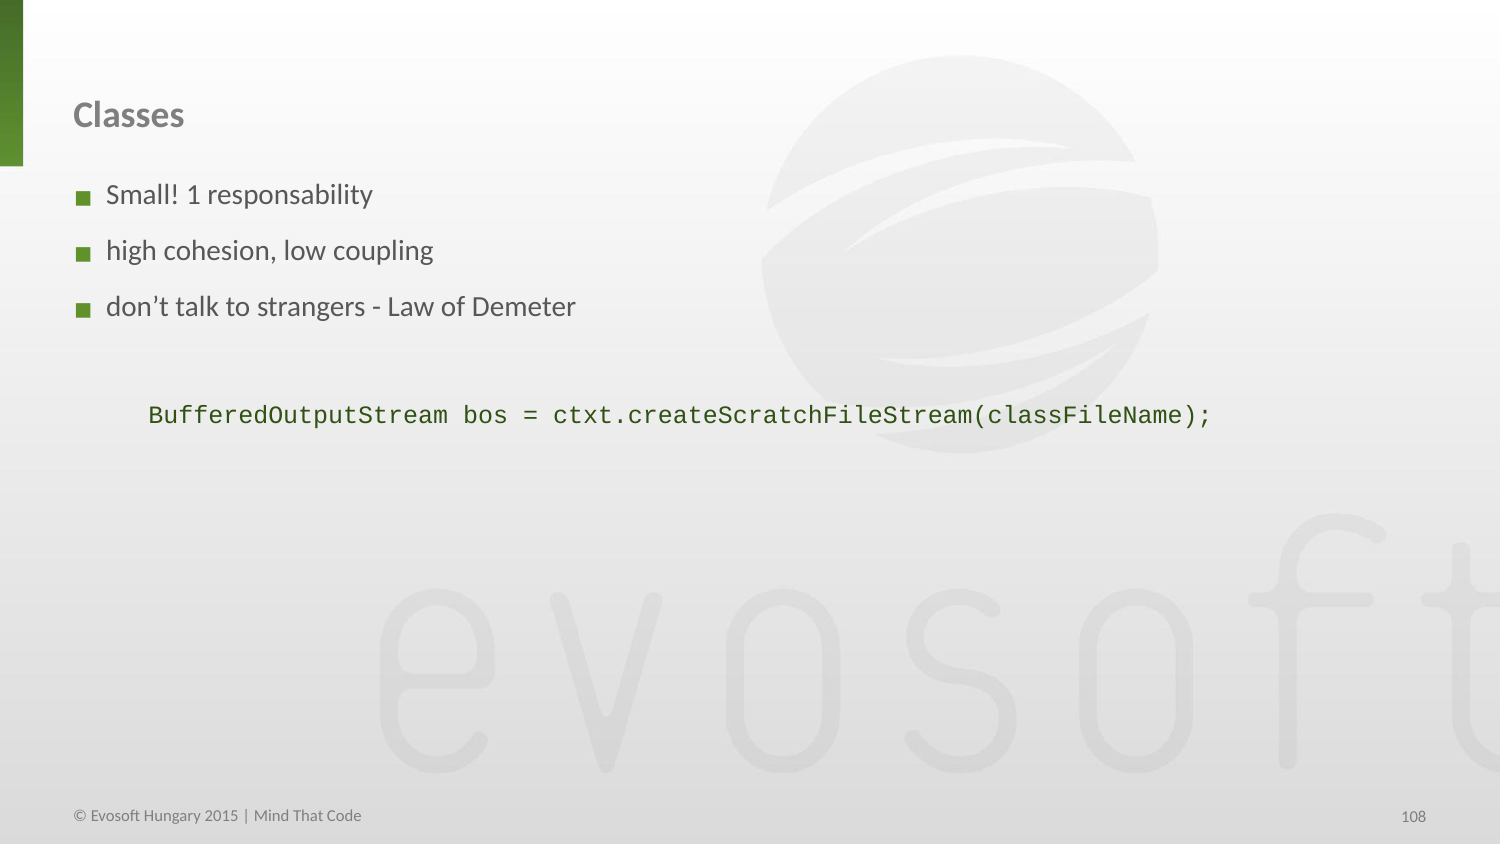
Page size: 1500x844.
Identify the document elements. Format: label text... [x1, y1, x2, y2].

picture [0, 0, 1500, 844]
list Small! 1 responsability high cohesion, low coupling don’t talk to strangers - Law of Demeter BufferedOutputStream bos = ctxt.createScratchFileStream(classFileName); [73, 168, 1427, 786]
list Classes [73, 83, 1427, 129]
